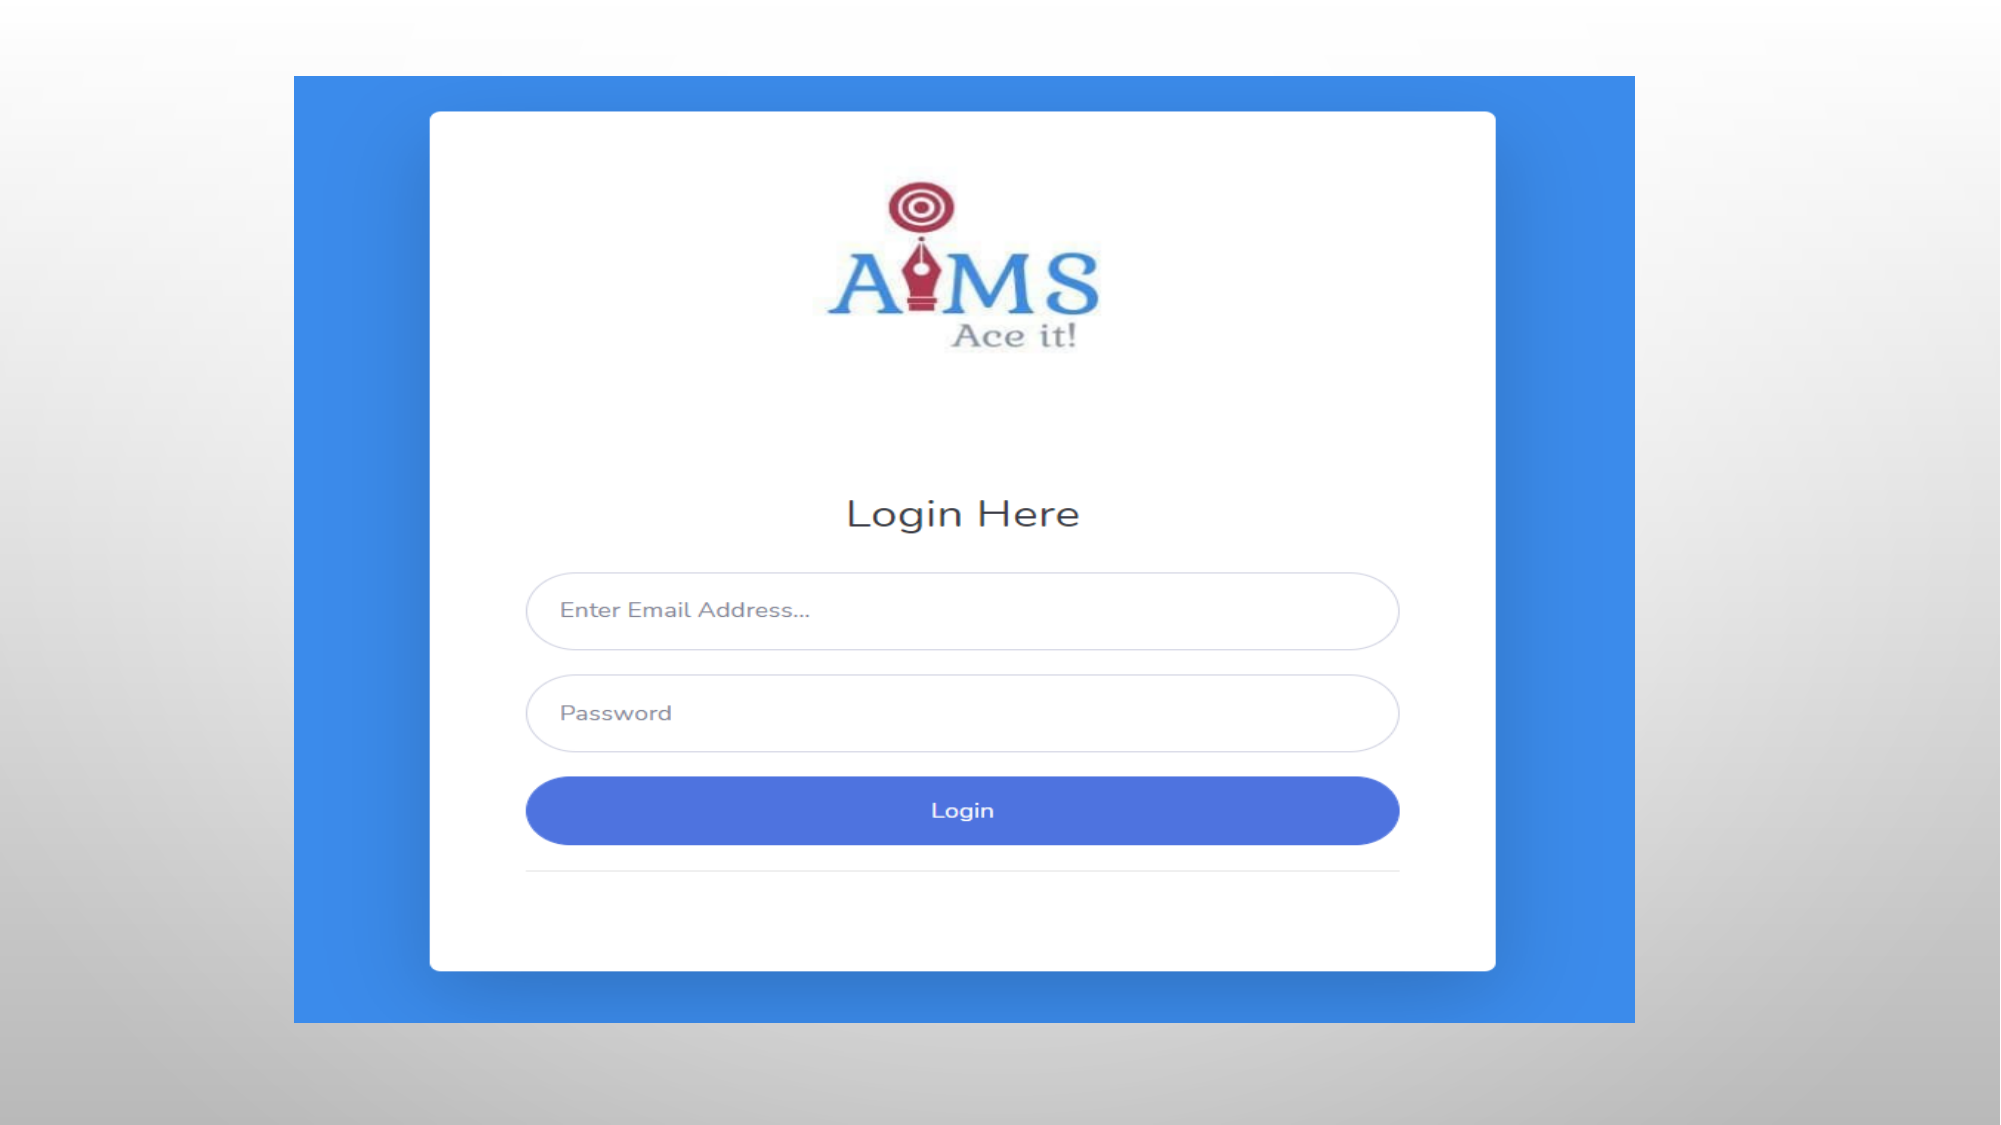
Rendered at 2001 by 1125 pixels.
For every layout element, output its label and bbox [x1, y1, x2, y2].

list [294, 75, 1636, 1023]
picture [0, 0, 2000, 1125]
